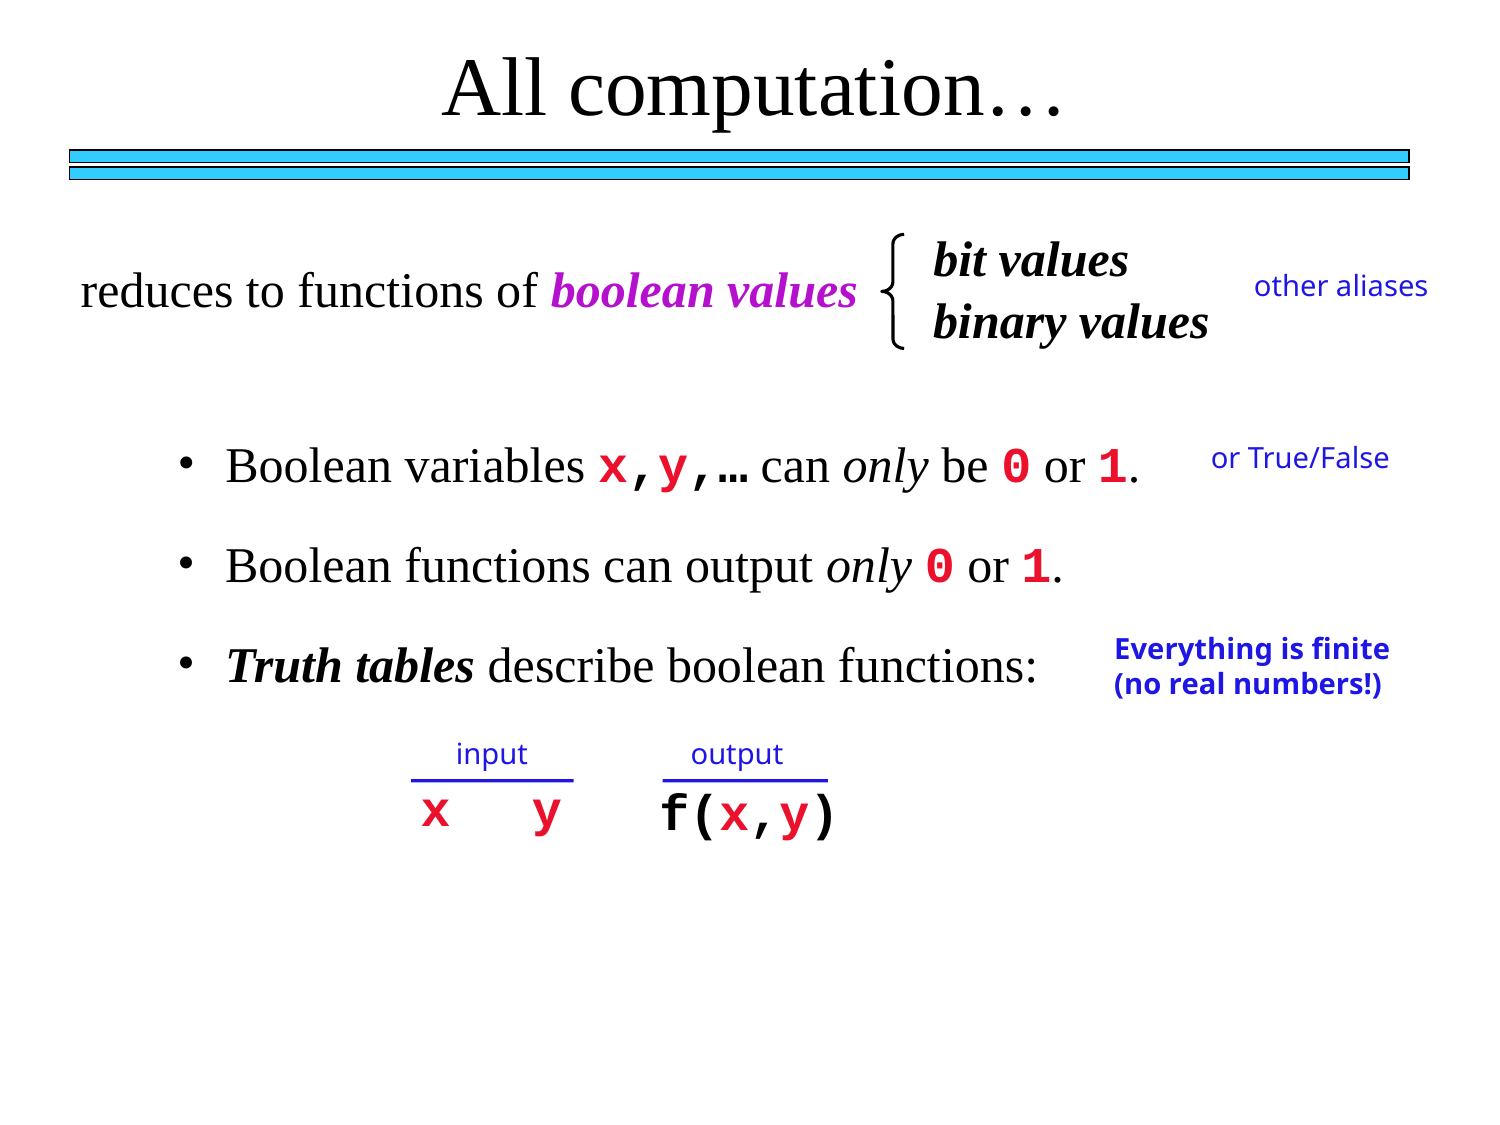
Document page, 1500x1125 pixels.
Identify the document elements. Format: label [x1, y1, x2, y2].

text_box [161, 24, 1349, 140]
text_box [162, 524, 1132, 600]
text_box [65, 218, 1461, 356]
text_box [162, 424, 1418, 500]
text_box [162, 623, 1425, 708]
text_box [637, 728, 862, 848]
text_box [69, 149, 1410, 180]
text_box [391, 728, 594, 844]
